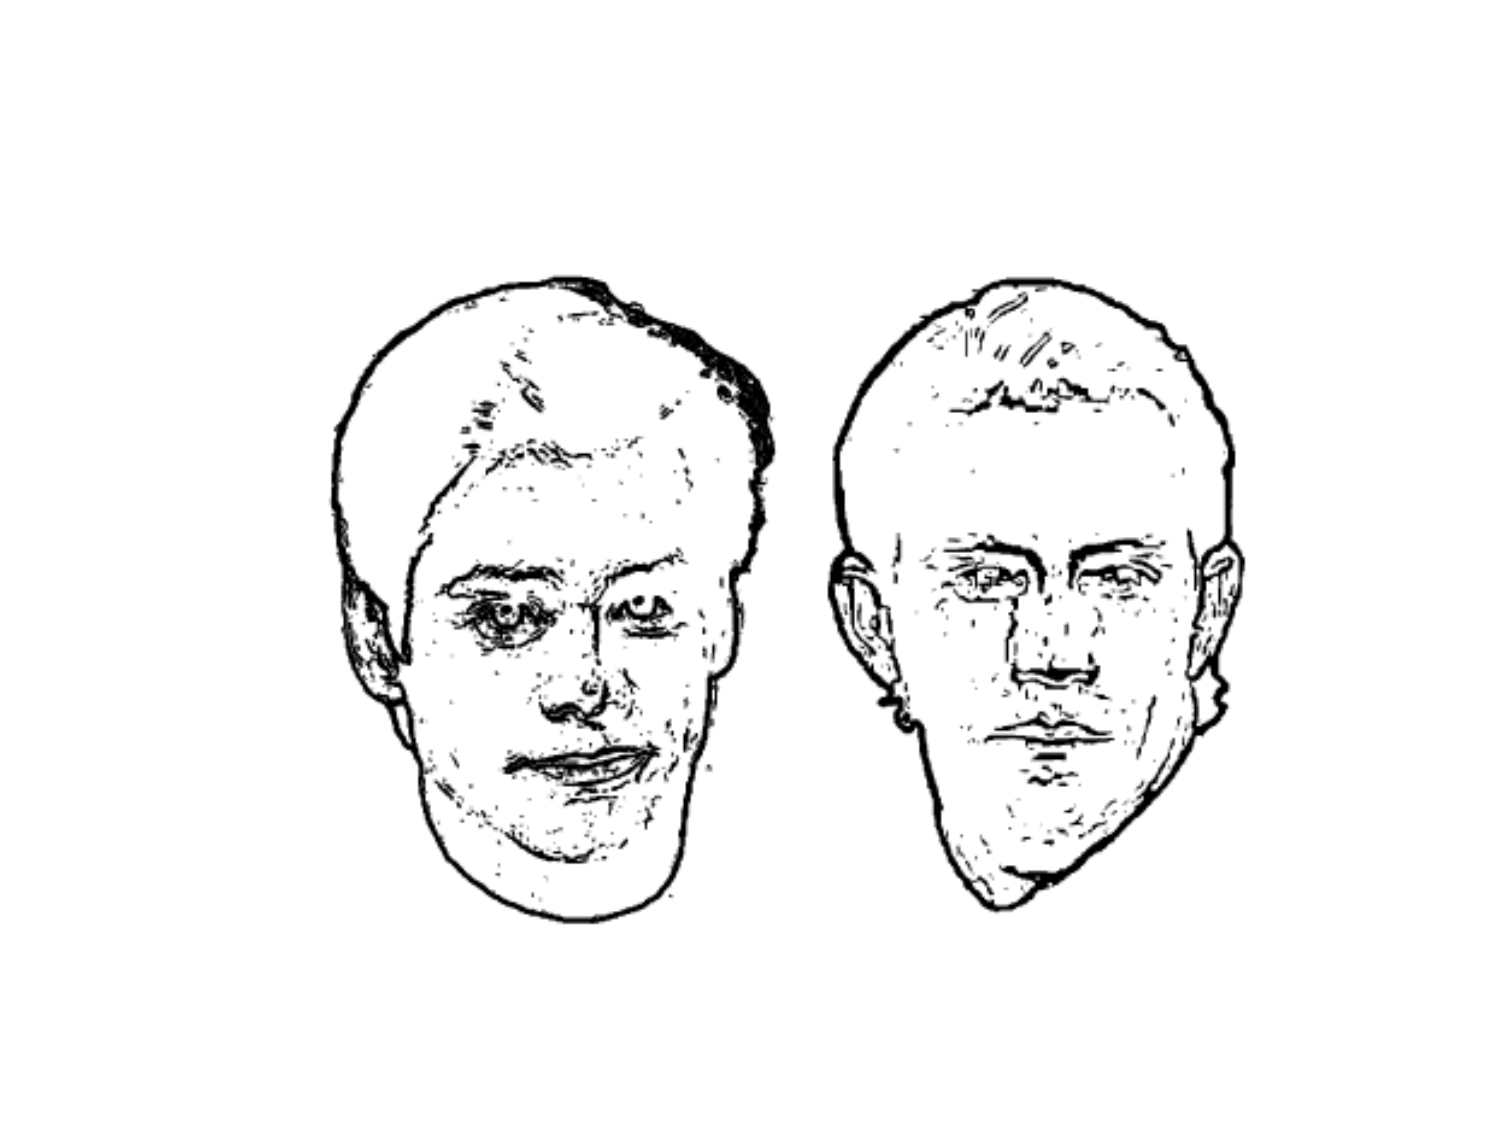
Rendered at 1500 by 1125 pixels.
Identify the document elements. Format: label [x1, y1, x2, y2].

picture [231, 220, 1273, 951]
